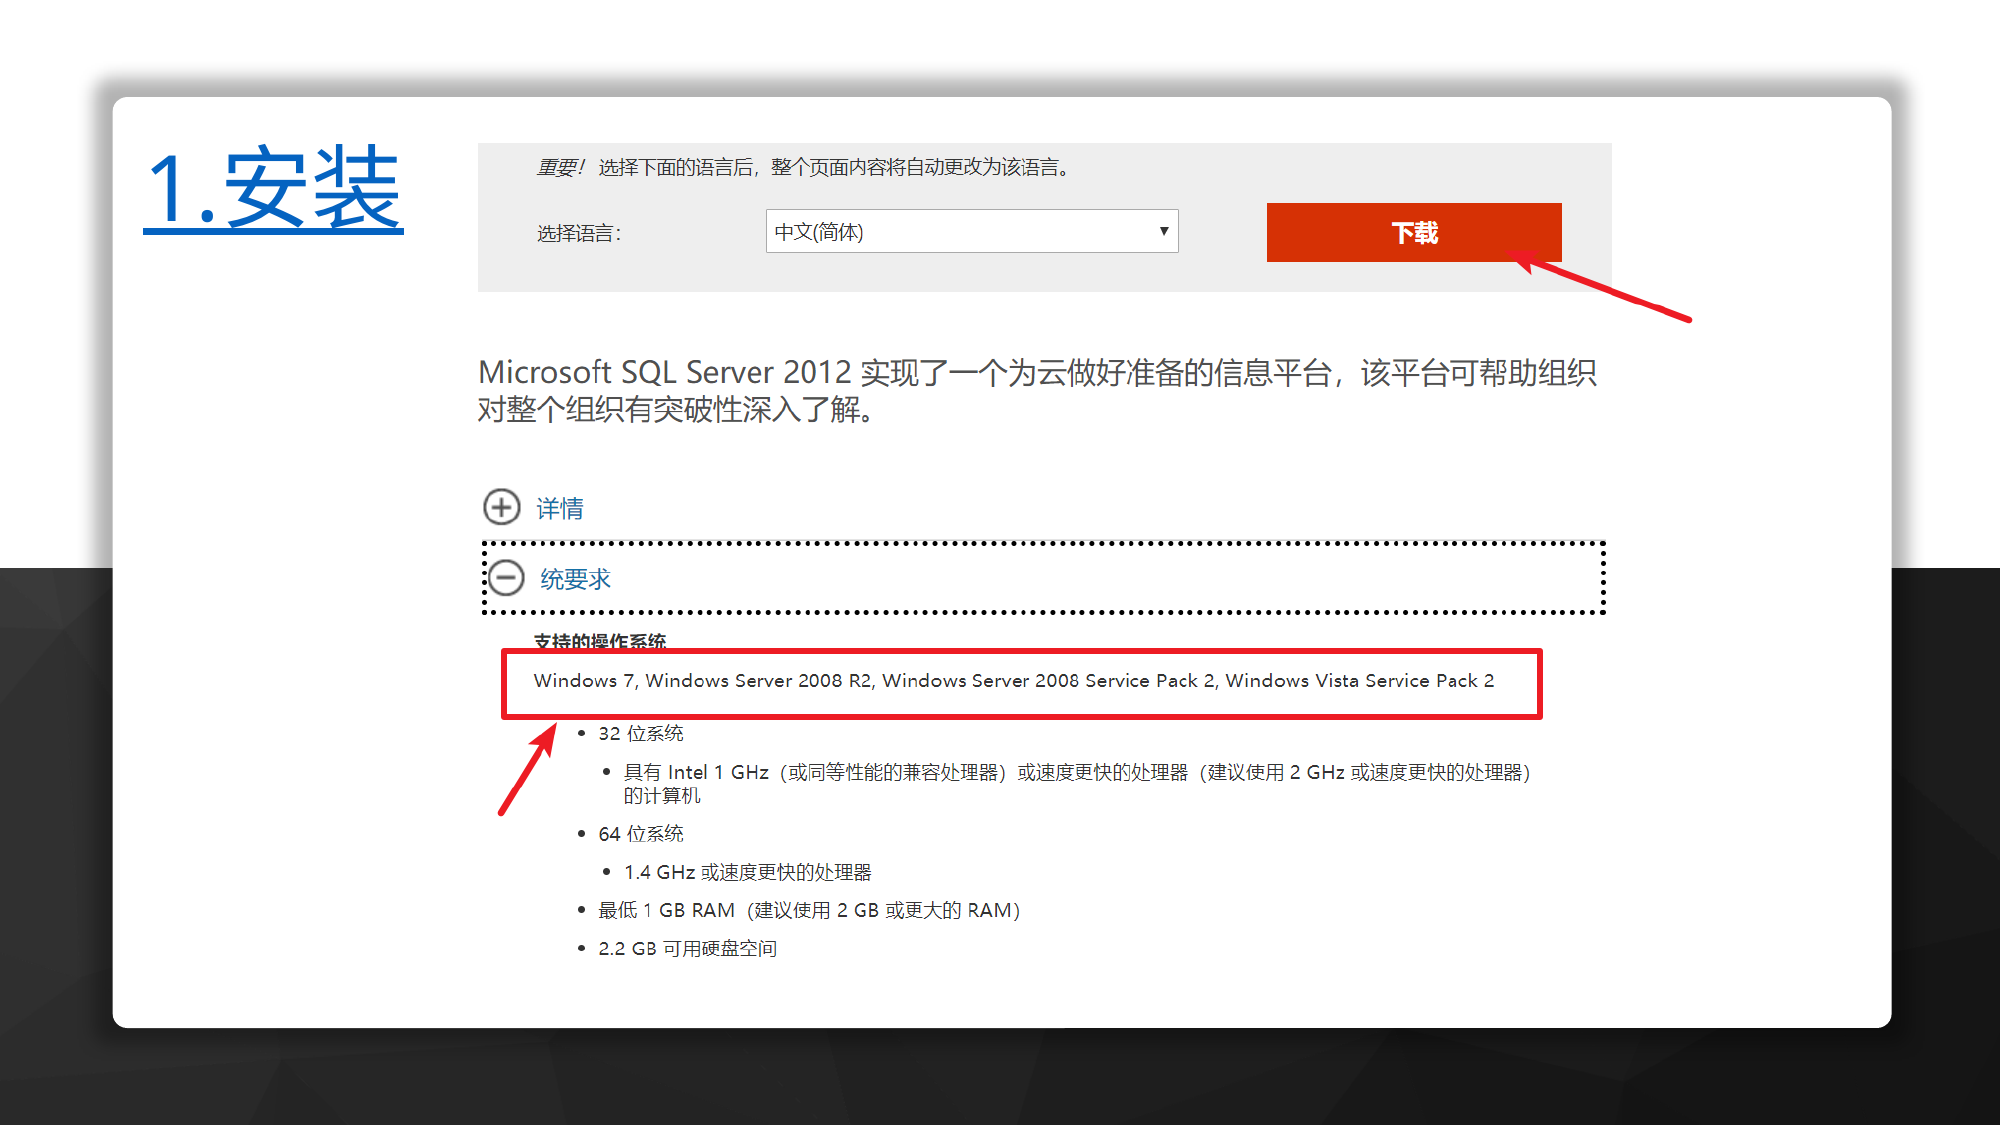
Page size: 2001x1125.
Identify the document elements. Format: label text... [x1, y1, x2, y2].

text_box 1.安装 [128, 122, 1130, 270]
text_box [111, 95, 1893, 568]
picture [0, 143, 2000, 1125]
